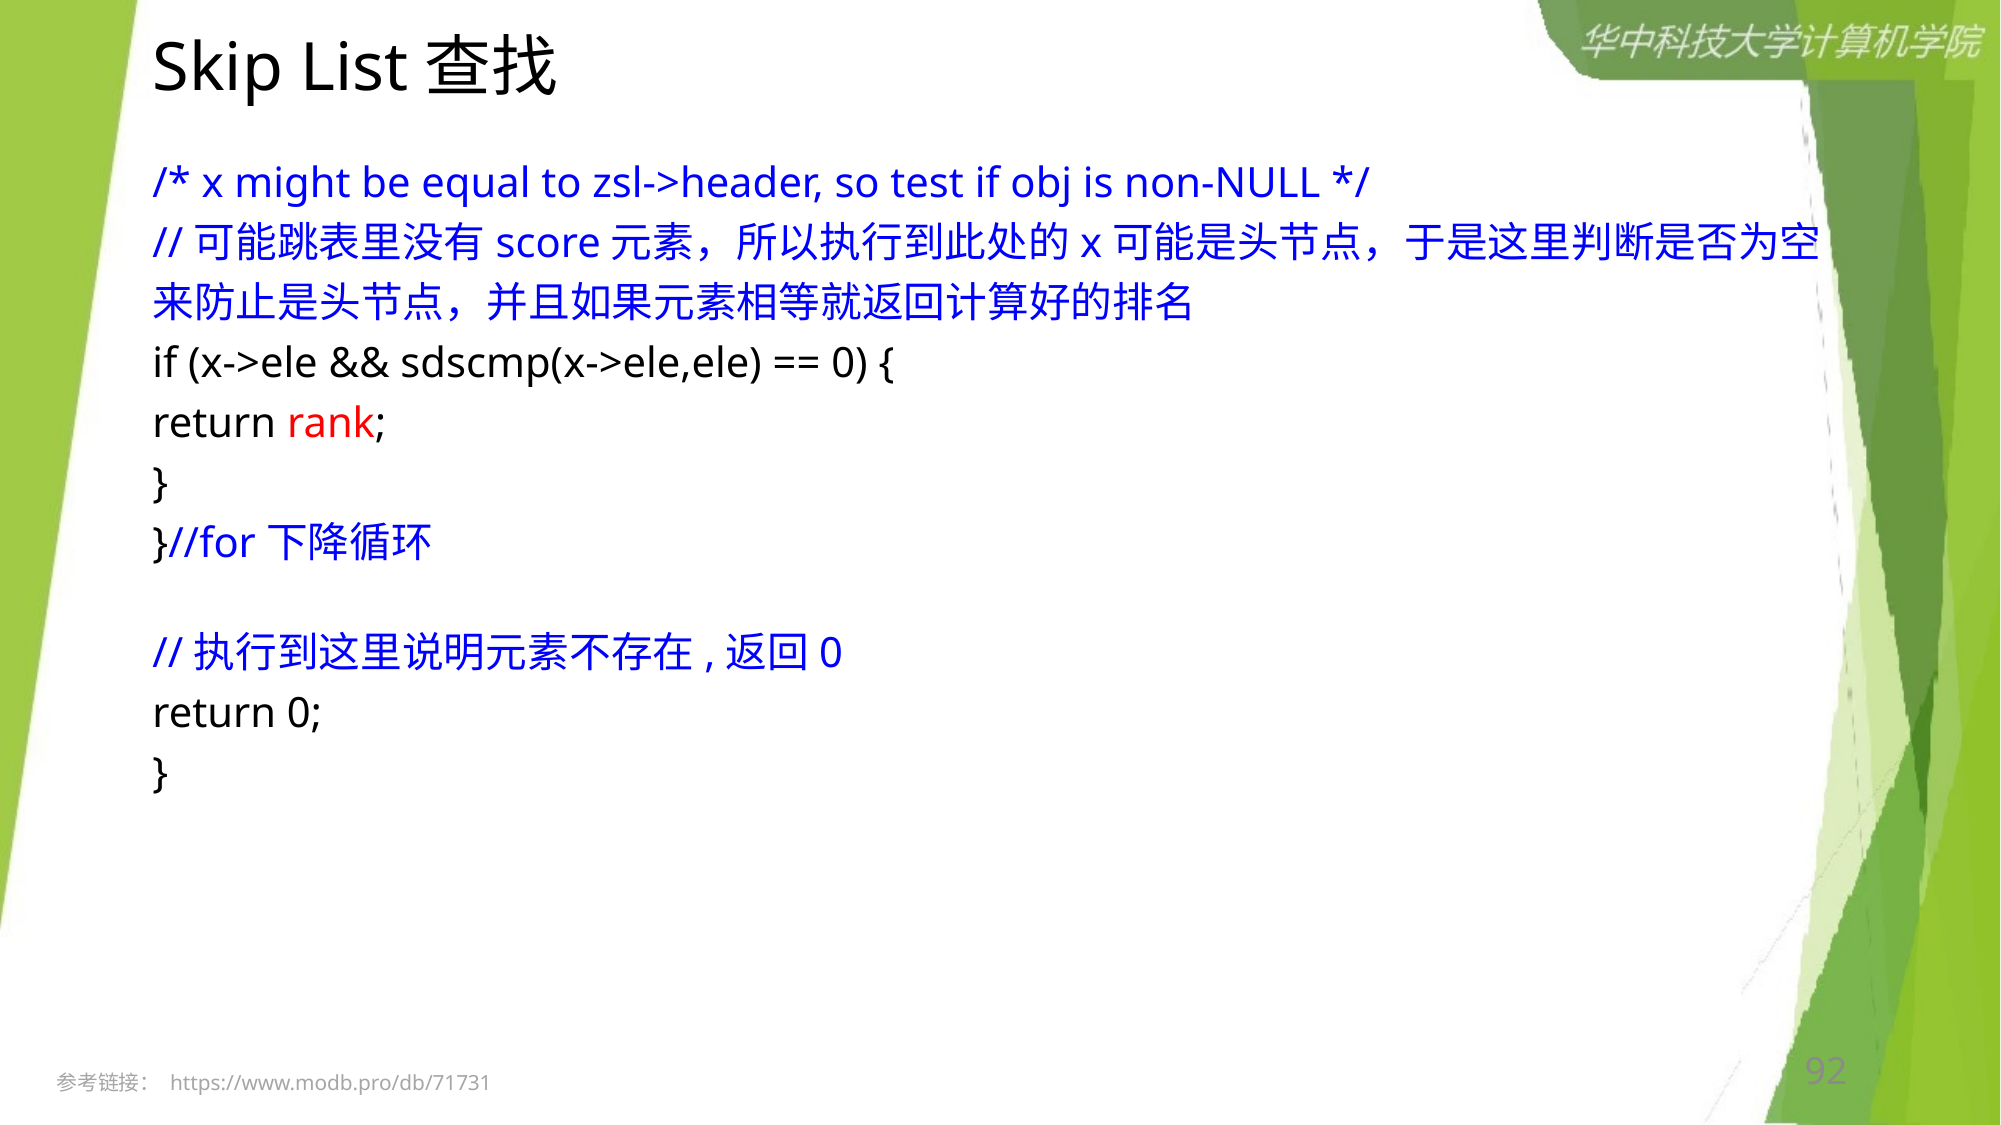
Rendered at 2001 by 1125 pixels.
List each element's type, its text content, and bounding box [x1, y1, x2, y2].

text_box 参考链接： https://www.modb.pro/db/71731 [41, 1062, 1472, 1102]
picture [0, 0, 2001, 1125]
slide_number 92 [1412, 1042, 1863, 1103]
title Skip List查找 [137, 19, 1863, 119]
list /* x might be equal to zsl->header, so test if obj is non-NULL */ //可能跳表里没有score元素，所以执行到此处的x可能是头节点，于是这里判断是否为空来防止是头节点，并且如果元素相等就返回计算好的排名 if (x->ele && sdscmp(x->ele,ele) == 0) { return rank; } }//for下降循环 //执行到这里说明元素不存在,返回0 return 0; } [137, 138, 1863, 1062]
